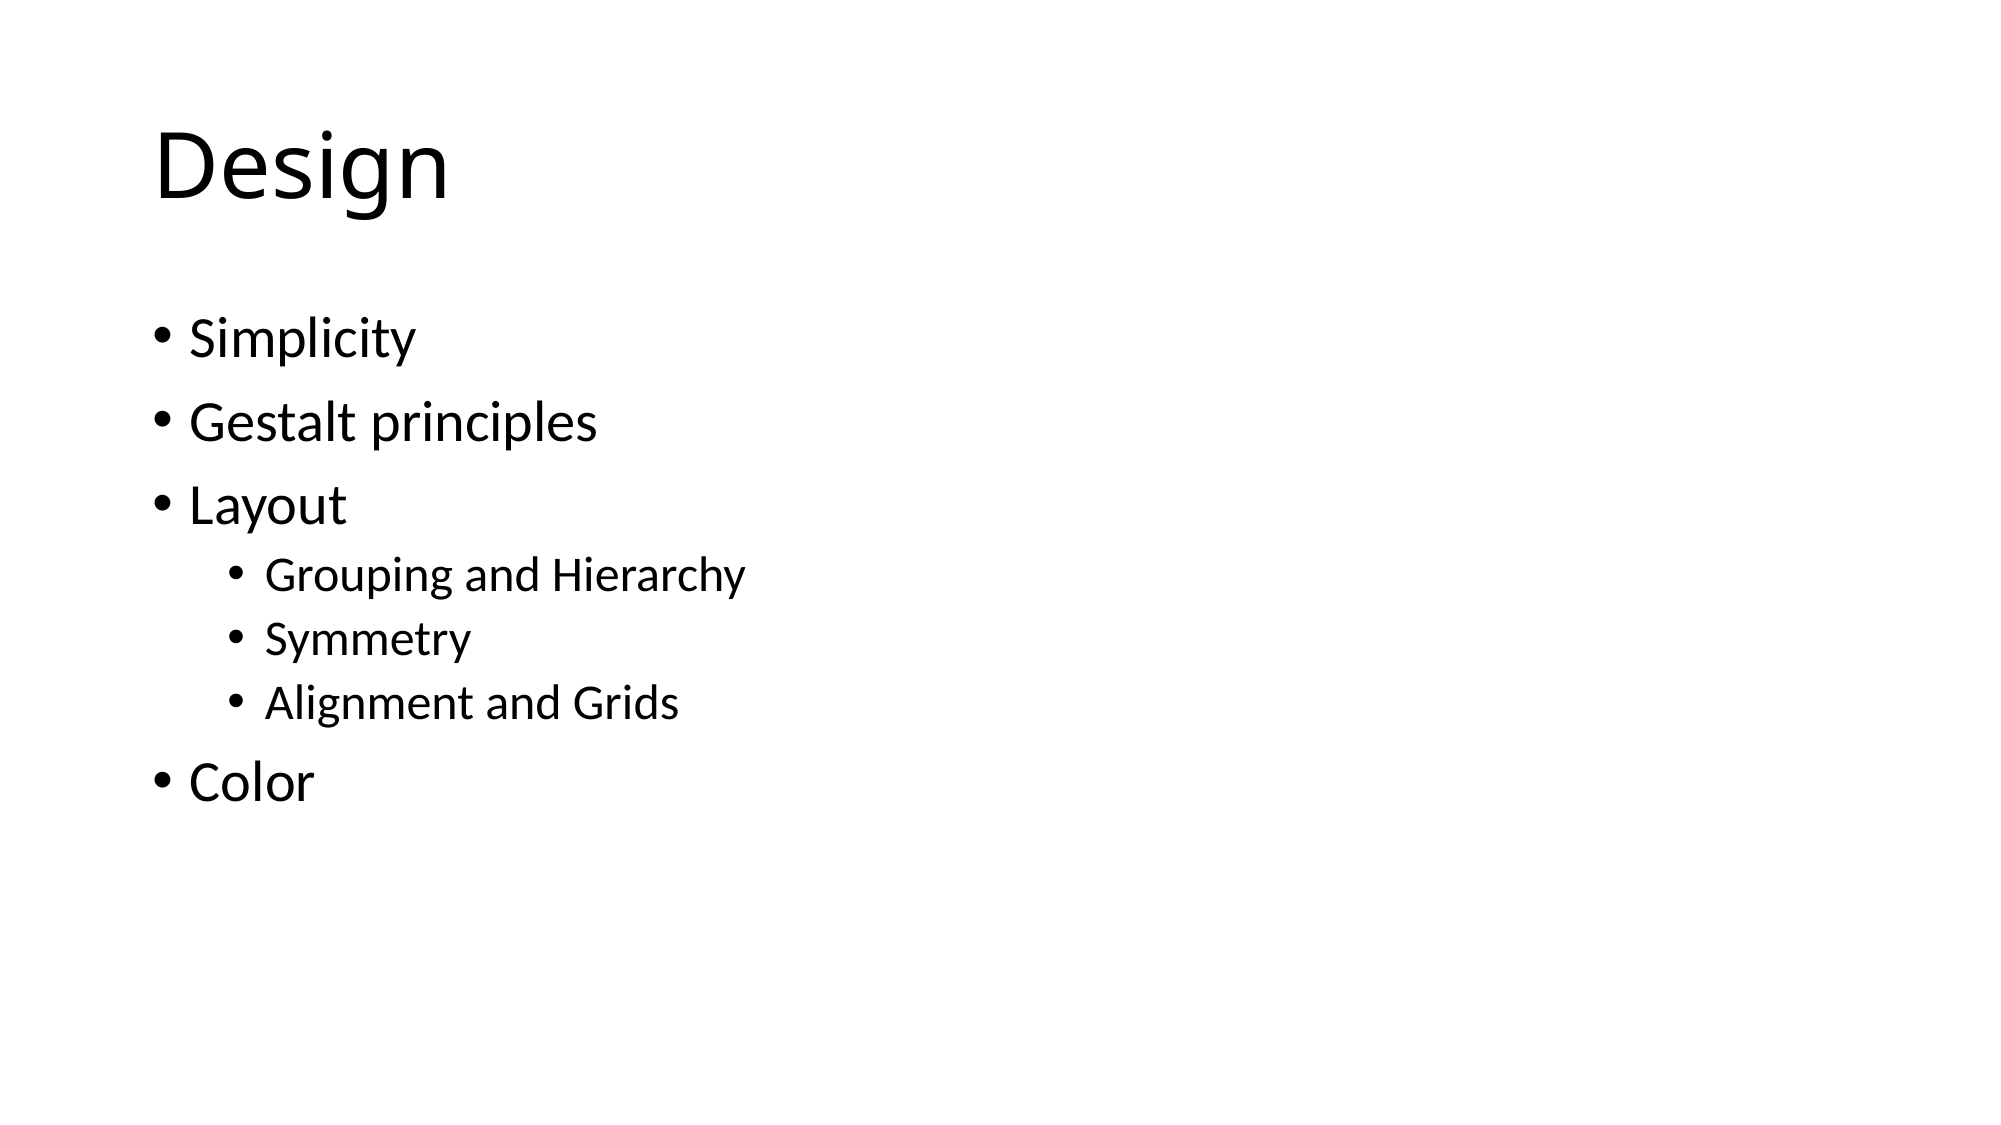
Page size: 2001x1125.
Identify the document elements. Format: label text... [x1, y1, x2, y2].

title Design [137, 59, 1863, 278]
list Simplicity Gestalt principles Layout Grouping and Hierarchy Symmetry Alignment and Grids Color [137, 299, 1863, 1014]
